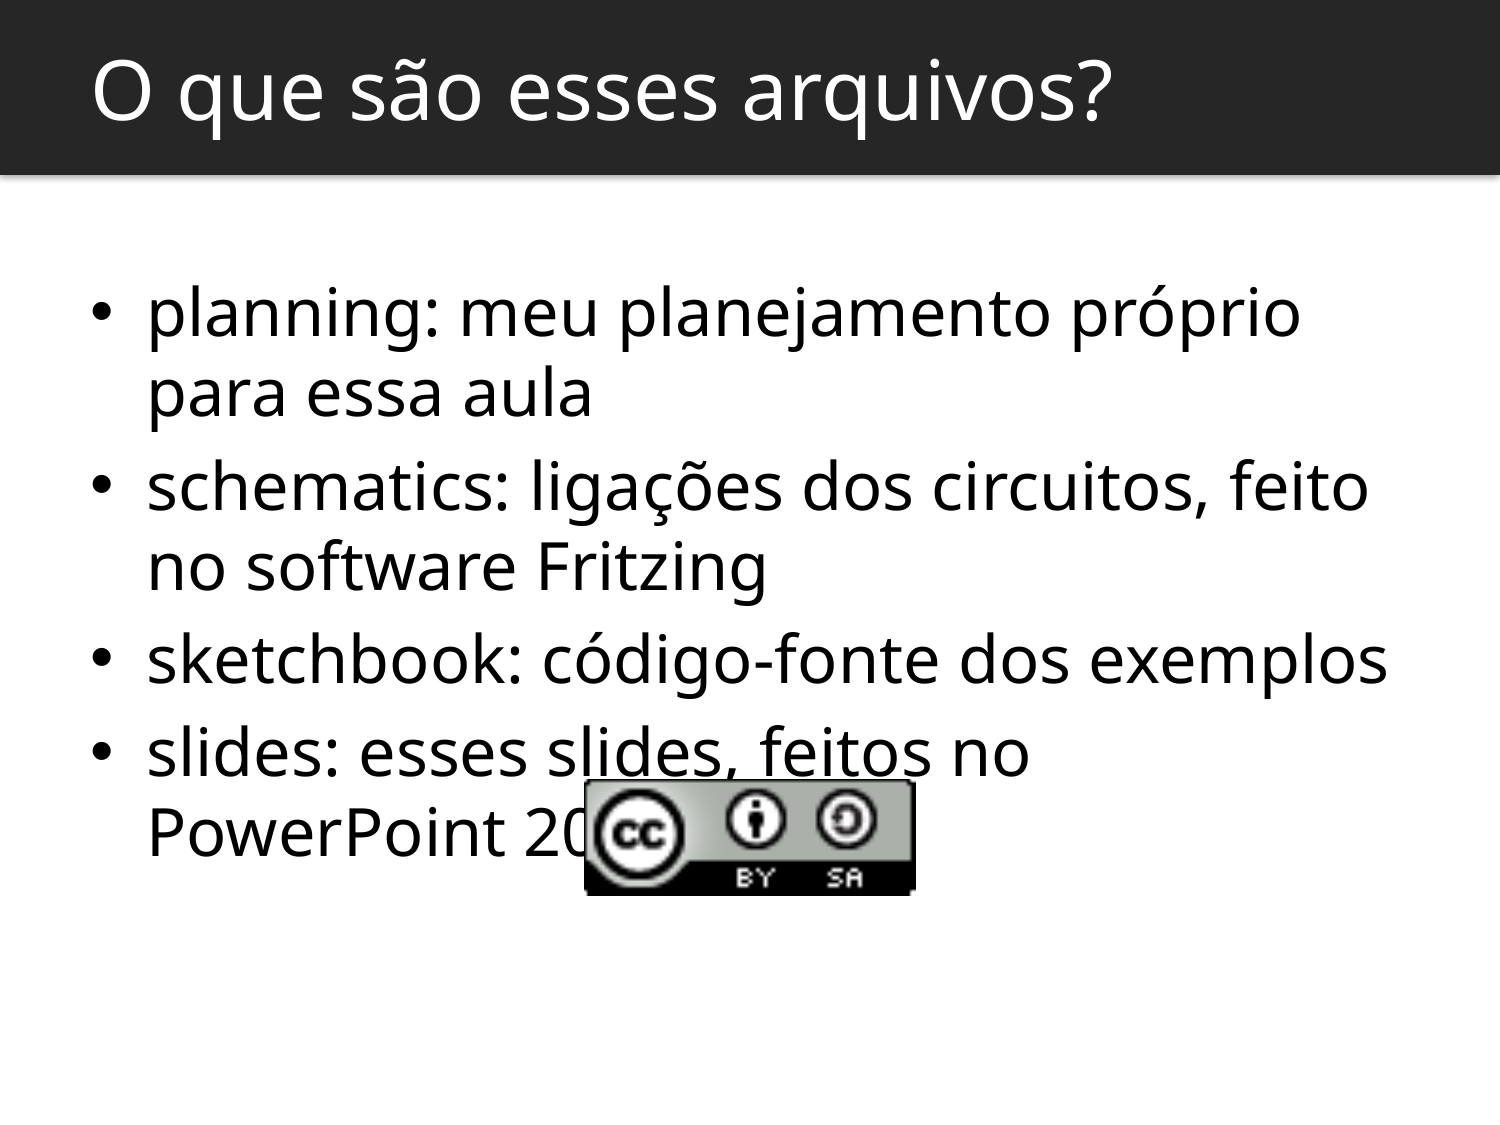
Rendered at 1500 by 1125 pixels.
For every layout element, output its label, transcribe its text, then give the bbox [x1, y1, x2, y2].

text_box O que são esses arquivos? [74, 0, 1425, 175]
list planning: meu planejamento próprio para essa aula schematics: ligações dos circuitos, feito no software Fritzing sketchbook: código-fonte dos exemplos slides: esses slides, feitos no PowerPoint 2013 [75, 262, 1425, 1005]
text_box [0, 0, 1500, 176]
picture [584, 778, 916, 897]
